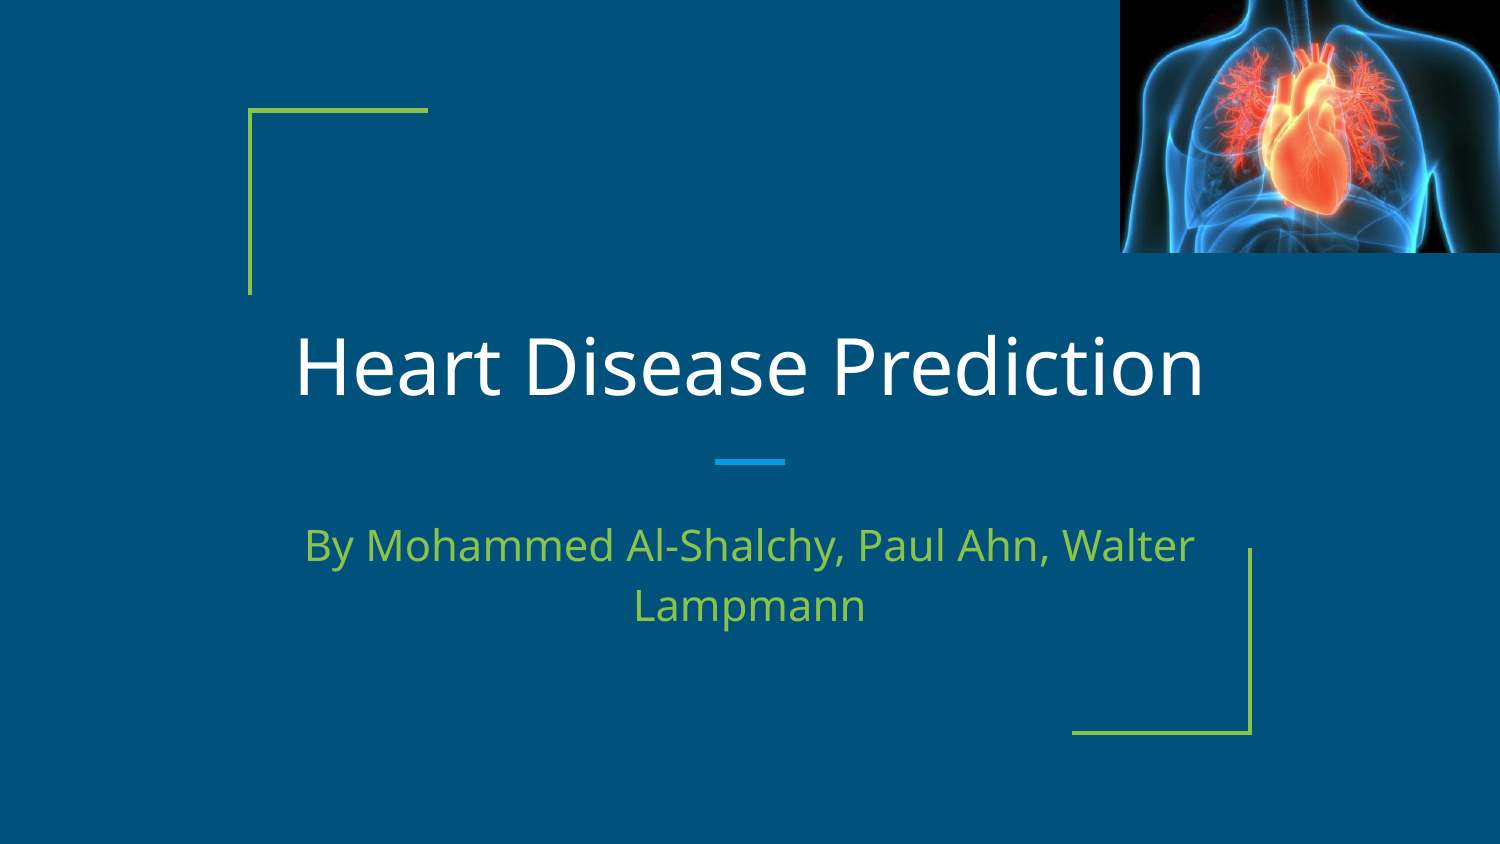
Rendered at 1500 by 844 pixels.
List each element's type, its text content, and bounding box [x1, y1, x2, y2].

picture [1121, 0, 1500, 252]
subtitle By Mohammed Al-Shalchy, Paul Ahn, Walter Lampmann [275, 500, 1225, 650]
title Heart Disease Prediction [275, 195, 1225, 435]
